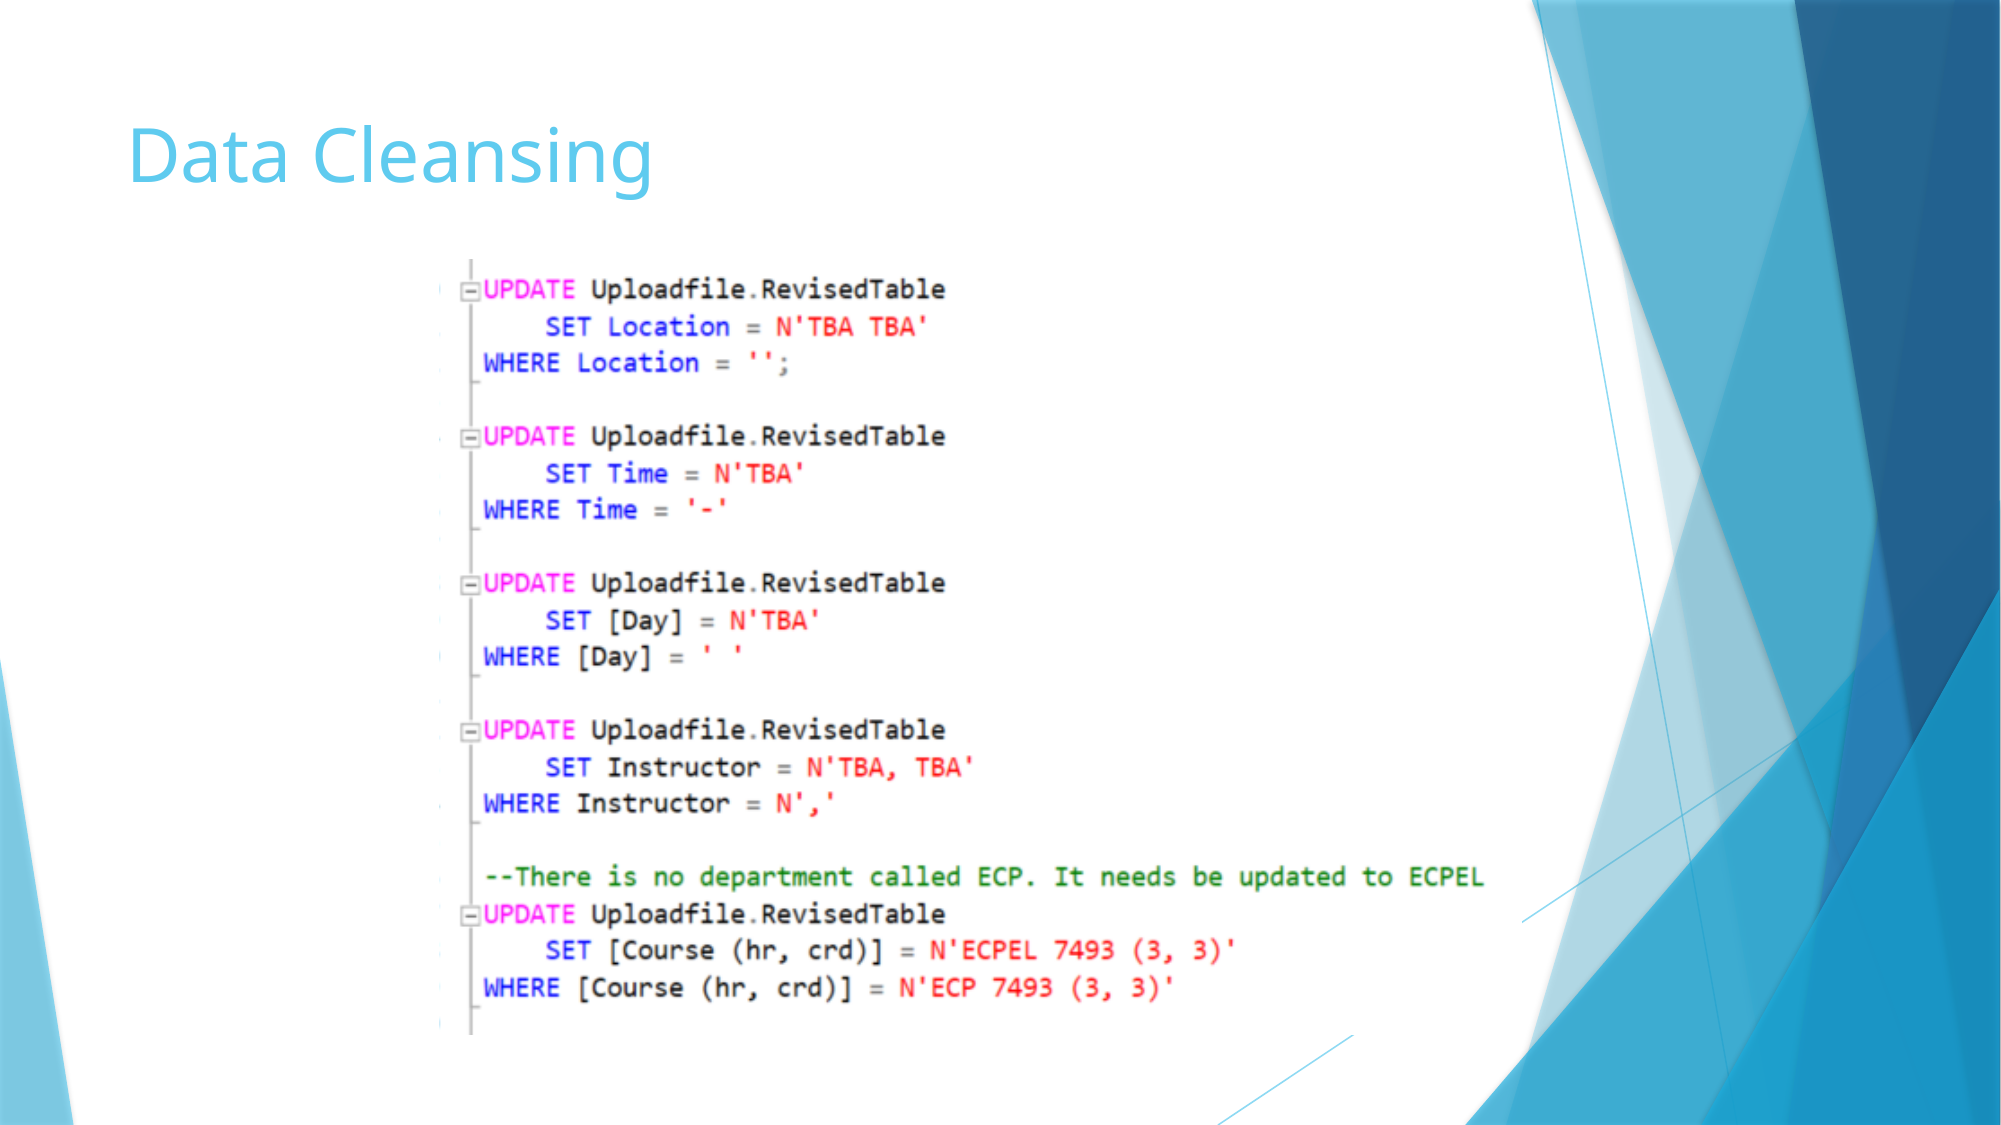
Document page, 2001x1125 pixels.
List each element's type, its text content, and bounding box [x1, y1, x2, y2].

title Data Cleansing [111, 99, 1522, 317]
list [439, 258, 1523, 1036]
